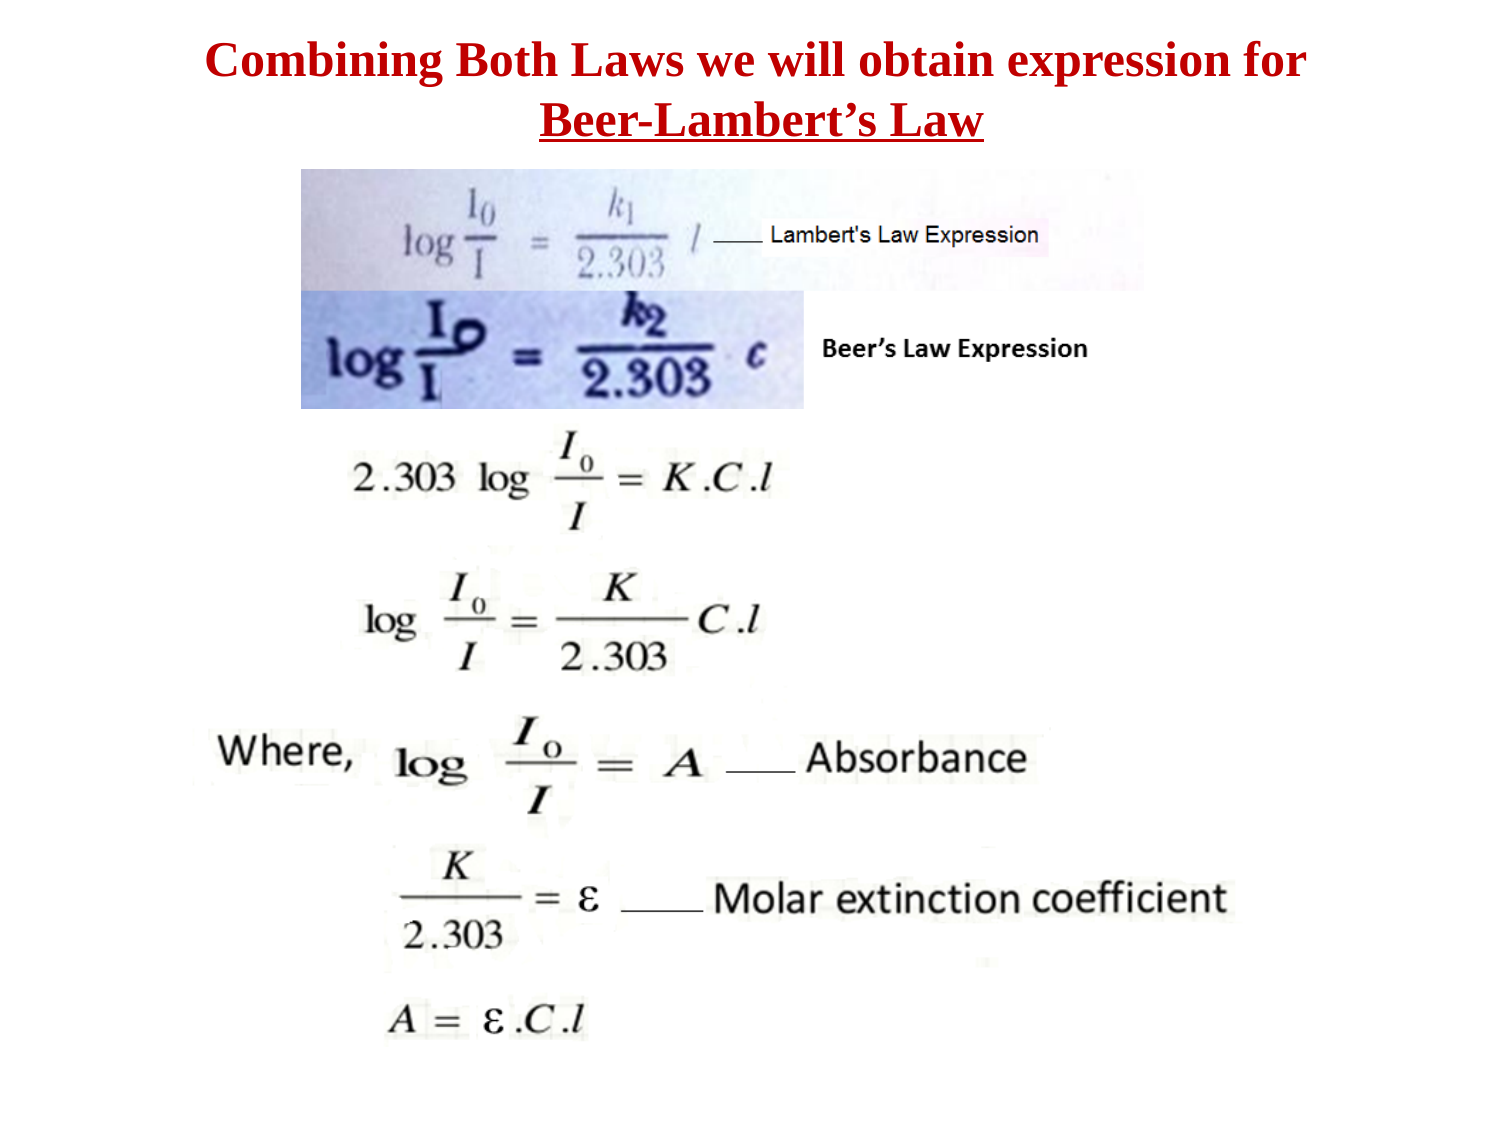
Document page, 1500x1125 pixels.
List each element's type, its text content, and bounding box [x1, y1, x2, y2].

text_box Combining Both Laws we will obtain expression for Beer-Lambert’s Law [64, 19, 1459, 214]
picture [166, 168, 1259, 1048]
